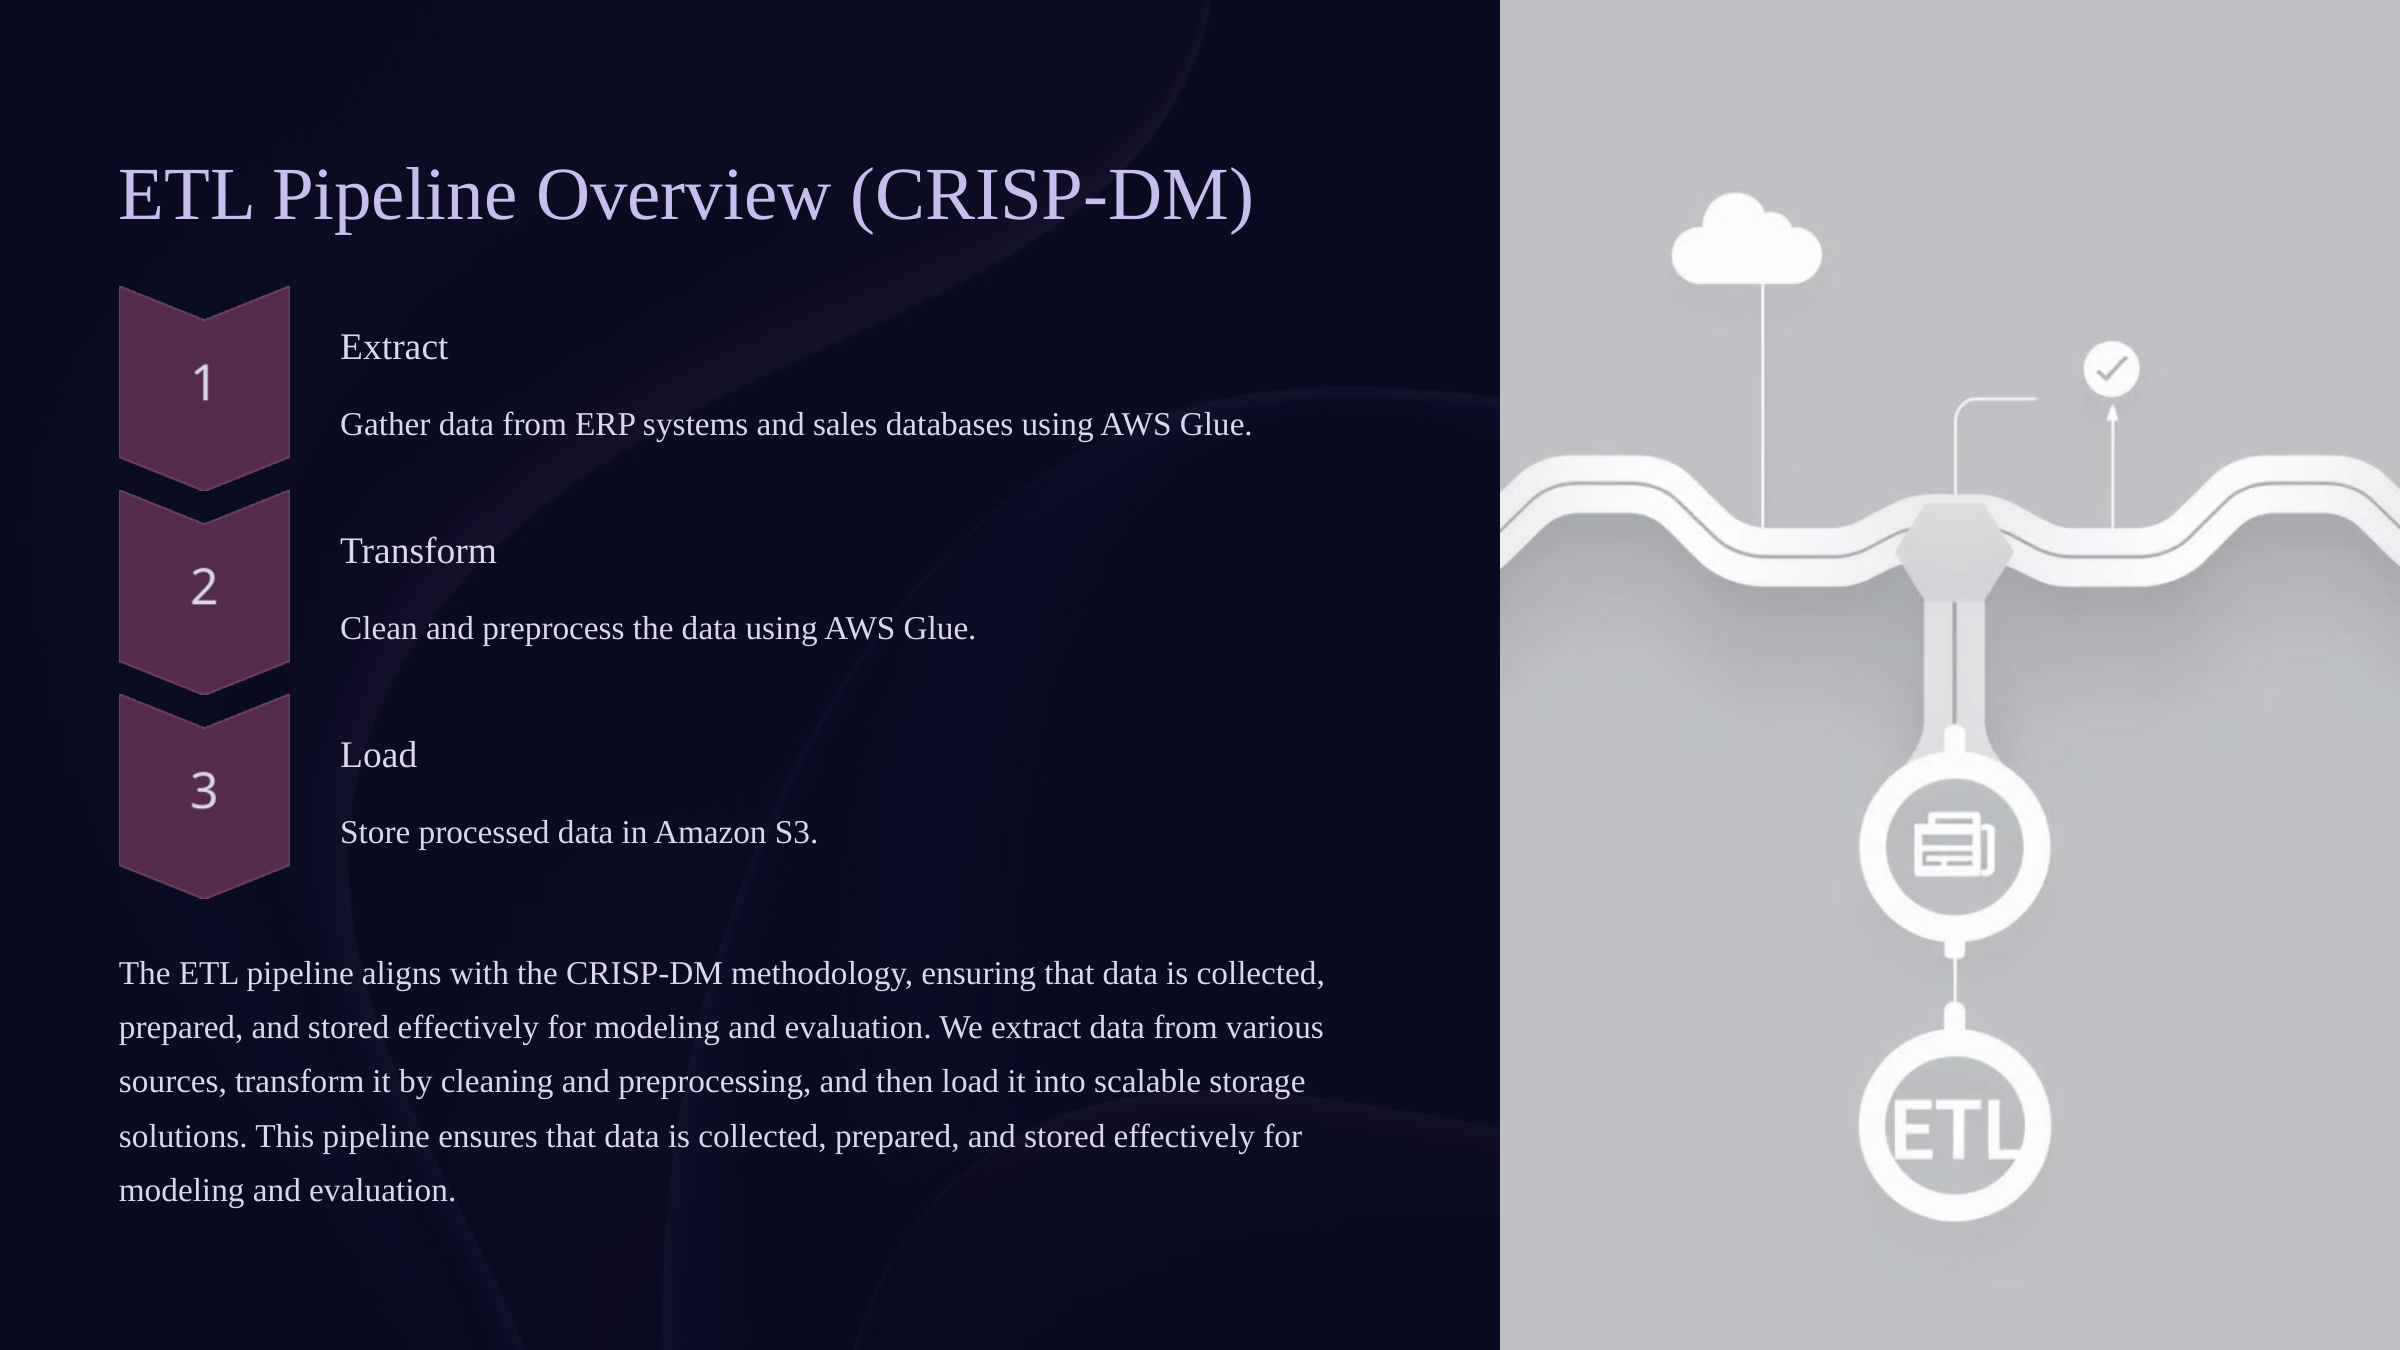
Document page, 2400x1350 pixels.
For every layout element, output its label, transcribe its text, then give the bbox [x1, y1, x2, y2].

text_box Extract [340, 320, 719, 368]
picture [119, 286, 290, 899]
text_box Clean and preprocess the data using AWS Glue. [340, 592, 1381, 647]
text_box Load [340, 728, 719, 776]
text_box ETL Pipeline Overview (CRISP-DM) [118, 140, 1379, 236]
picture [1499, 0, 2400, 1350]
text_box Transform [340, 524, 719, 572]
text_box Gather data from ERP systems and sales databases using AWS Glue. [340, 387, 1381, 443]
text_box Store processed data in Amazon S3. [340, 796, 1381, 851]
text_box The ETL pipeline aligns with the CRISP-DM methodology, ensuring that data is collected, prepared, and stored effectively for modeling and evaluation. We extract data from various sources, transform it by cleaning and preprocessing, and then load it into scalable storage solutions. This pipeline ensures that data is collected, prepared, and stored effectively for modeling and evaluation. [119, 937, 1381, 1210]
